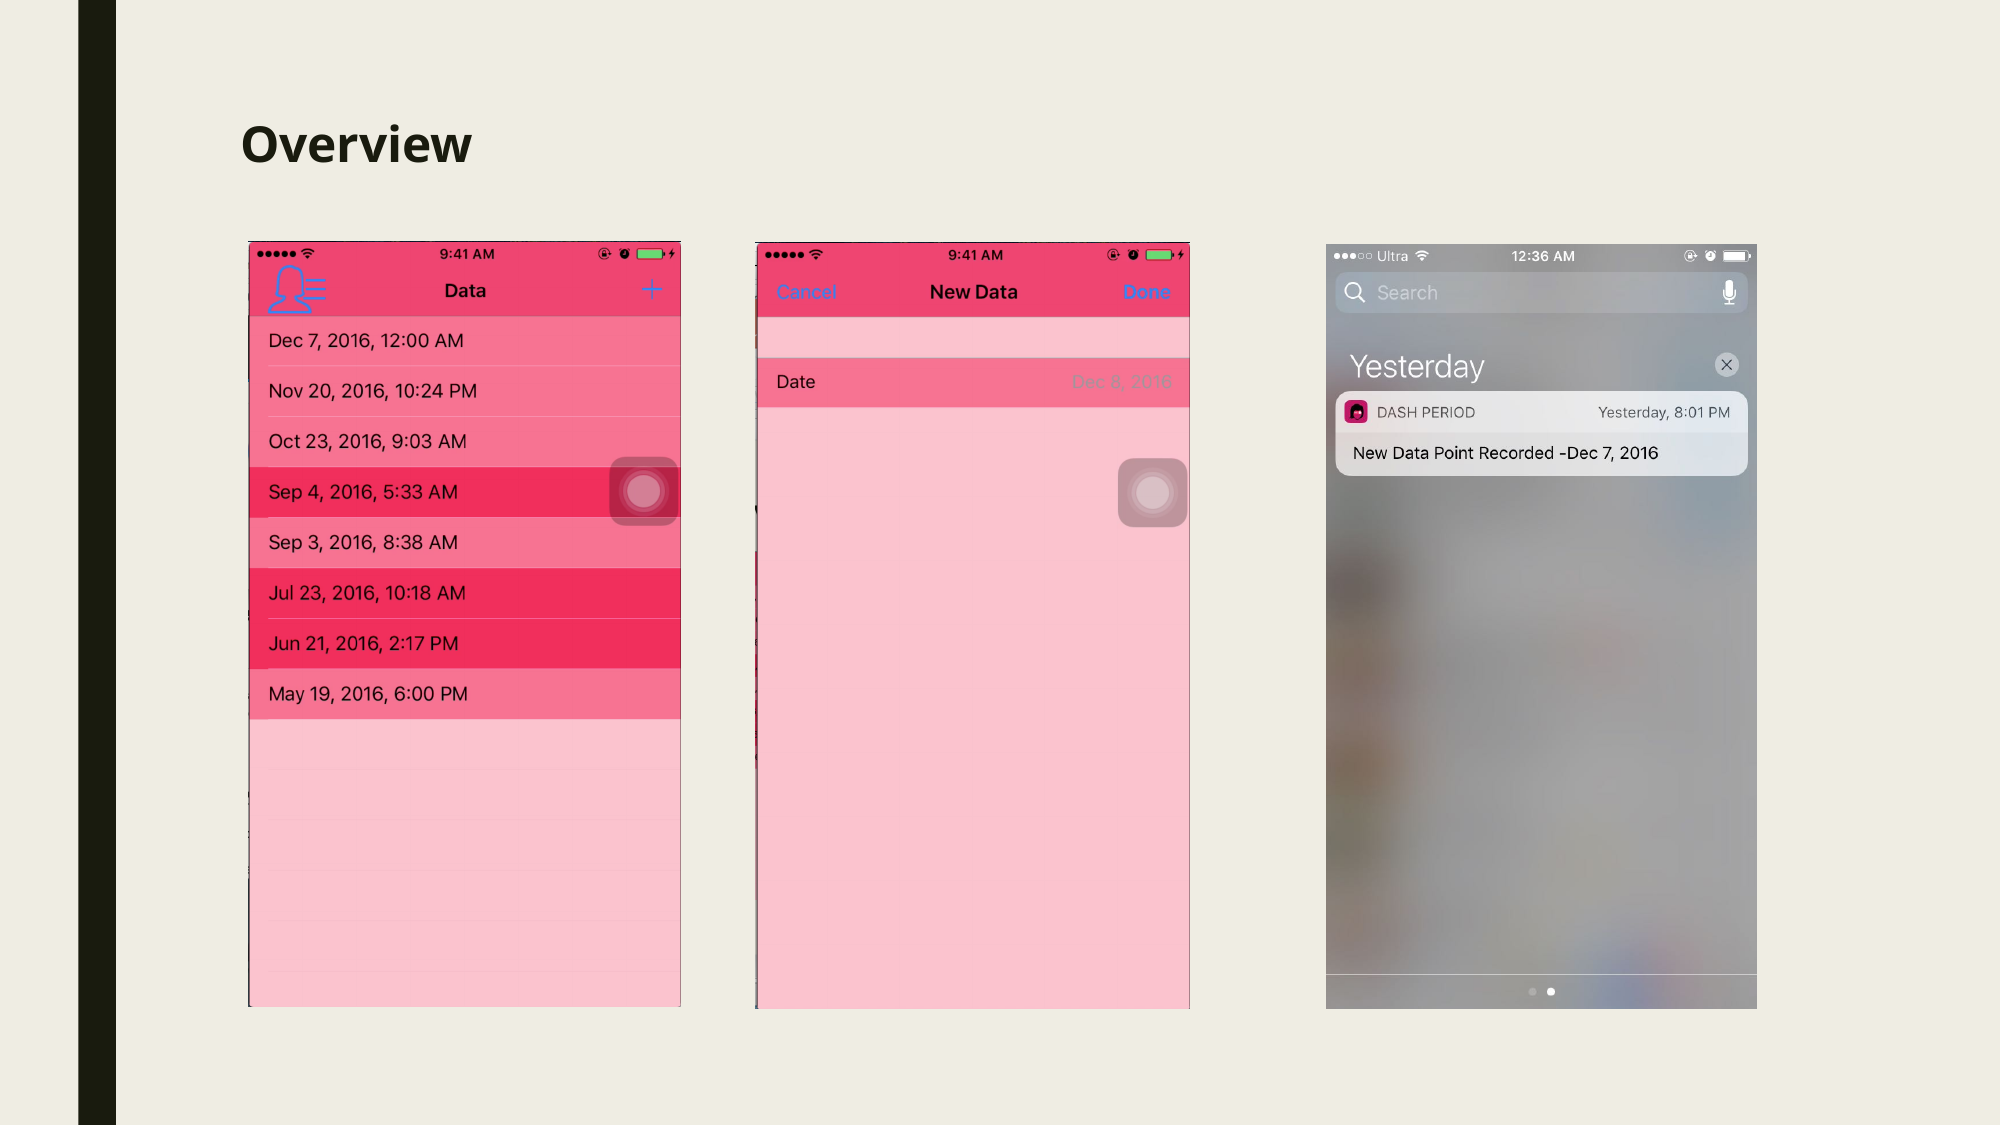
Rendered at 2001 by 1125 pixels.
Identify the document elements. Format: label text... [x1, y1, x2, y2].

picture [755, 240, 1190, 1009]
title Overview [225, 112, 1800, 241]
picture [1326, 244, 1757, 1009]
picture [248, 240, 681, 1007]
